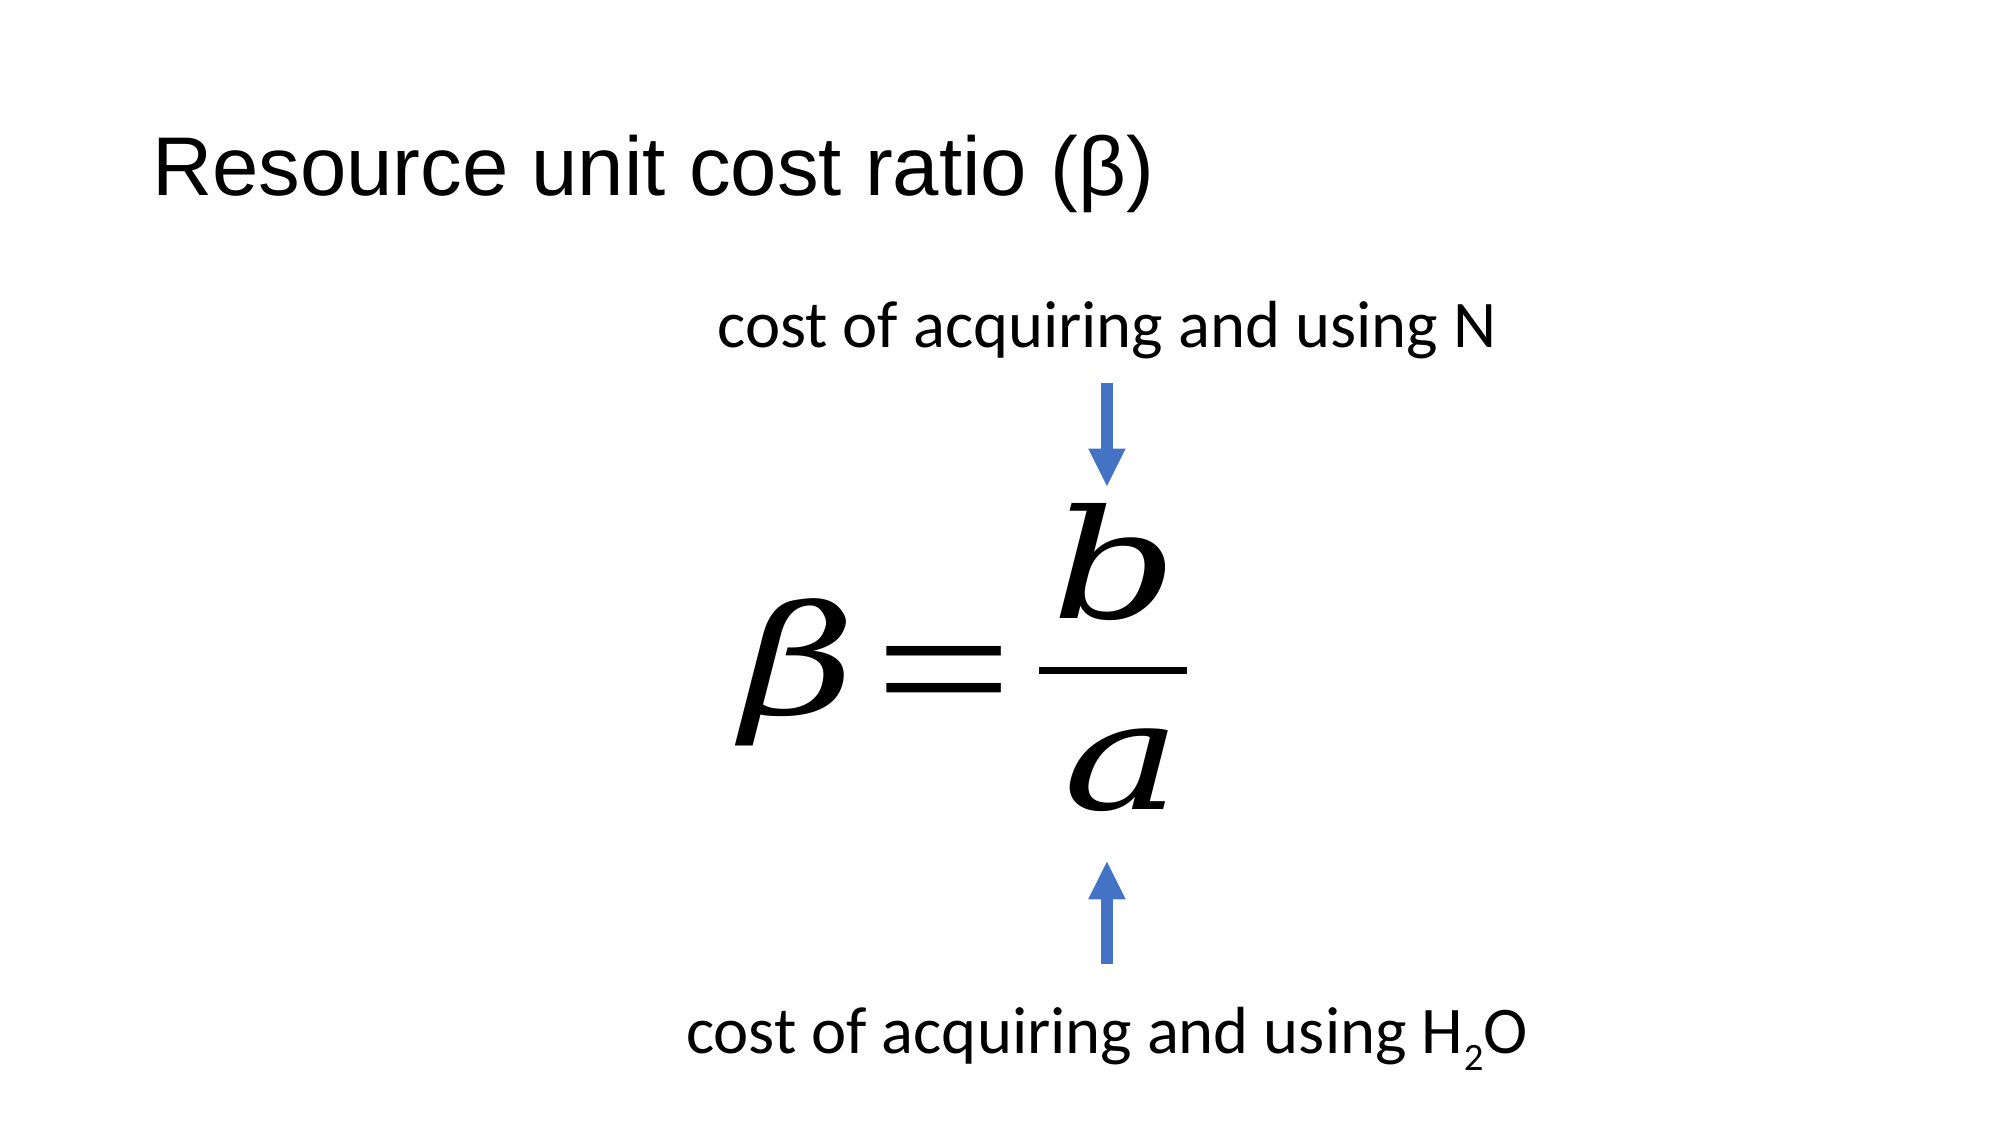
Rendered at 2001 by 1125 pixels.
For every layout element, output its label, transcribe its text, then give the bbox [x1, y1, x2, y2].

text_box cost of acquiring and using N [702, 273, 1512, 369]
text_box cost of acquiring and using H2O [671, 979, 1543, 1086]
title Resource unit cost ratio (β) [137, 59, 1863, 278]
